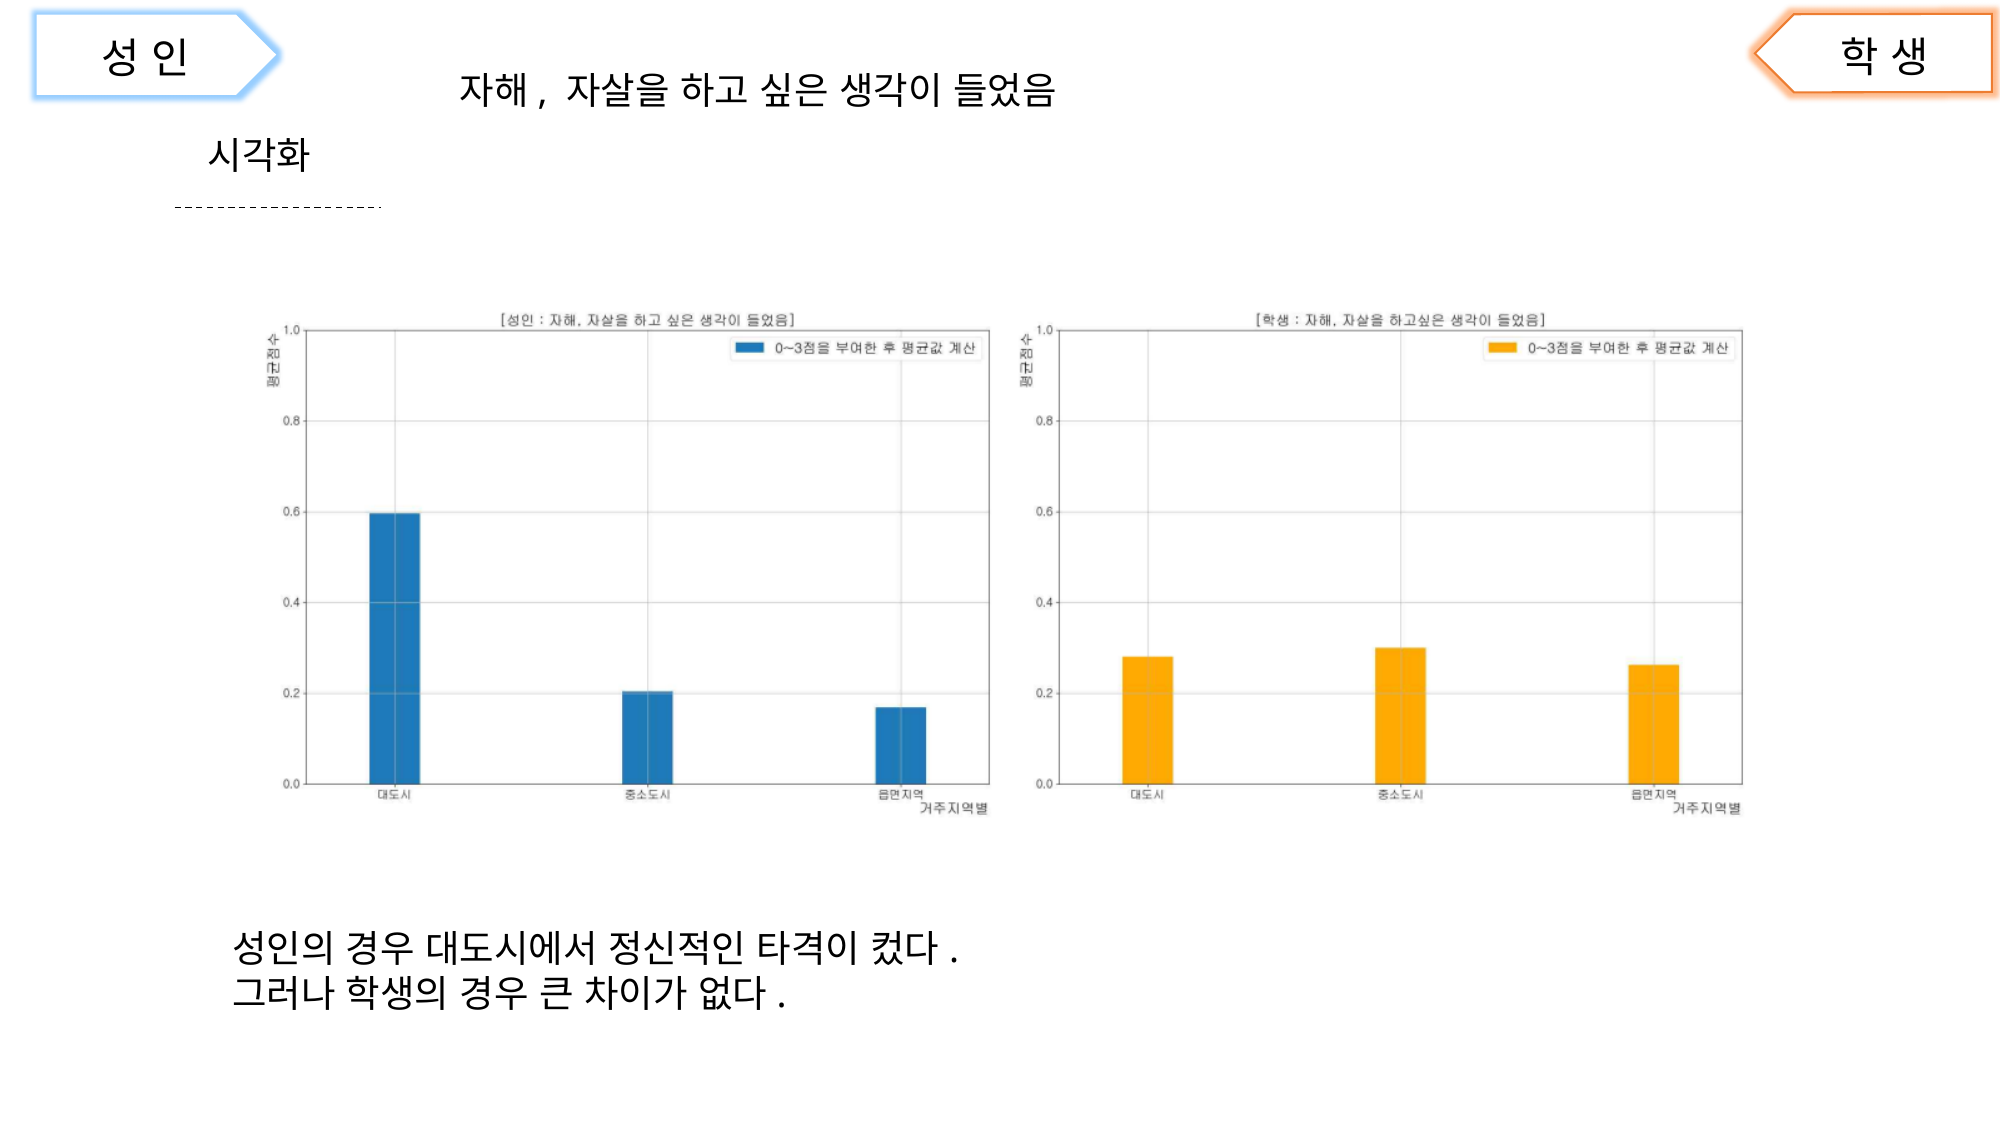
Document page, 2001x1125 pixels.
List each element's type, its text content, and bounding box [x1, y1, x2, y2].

text_box 시각화 [193, 124, 358, 185]
text_box 성 인 [59, 24, 232, 90]
text_box [36, 14, 277, 95]
text_box 성인의 경우 대도시에서 정신적인 타격이 컸다. 그러나 학생의 경우 큰 차이가 없다. [217, 917, 1825, 1023]
text_box 자해, 자살을 하고 싶은 생각이 들었음 [444, 37, 1449, 120]
picture [242, 294, 1758, 830]
text_box 학 생 [1798, 23, 1971, 88]
text_box [1753, 12, 1993, 94]
